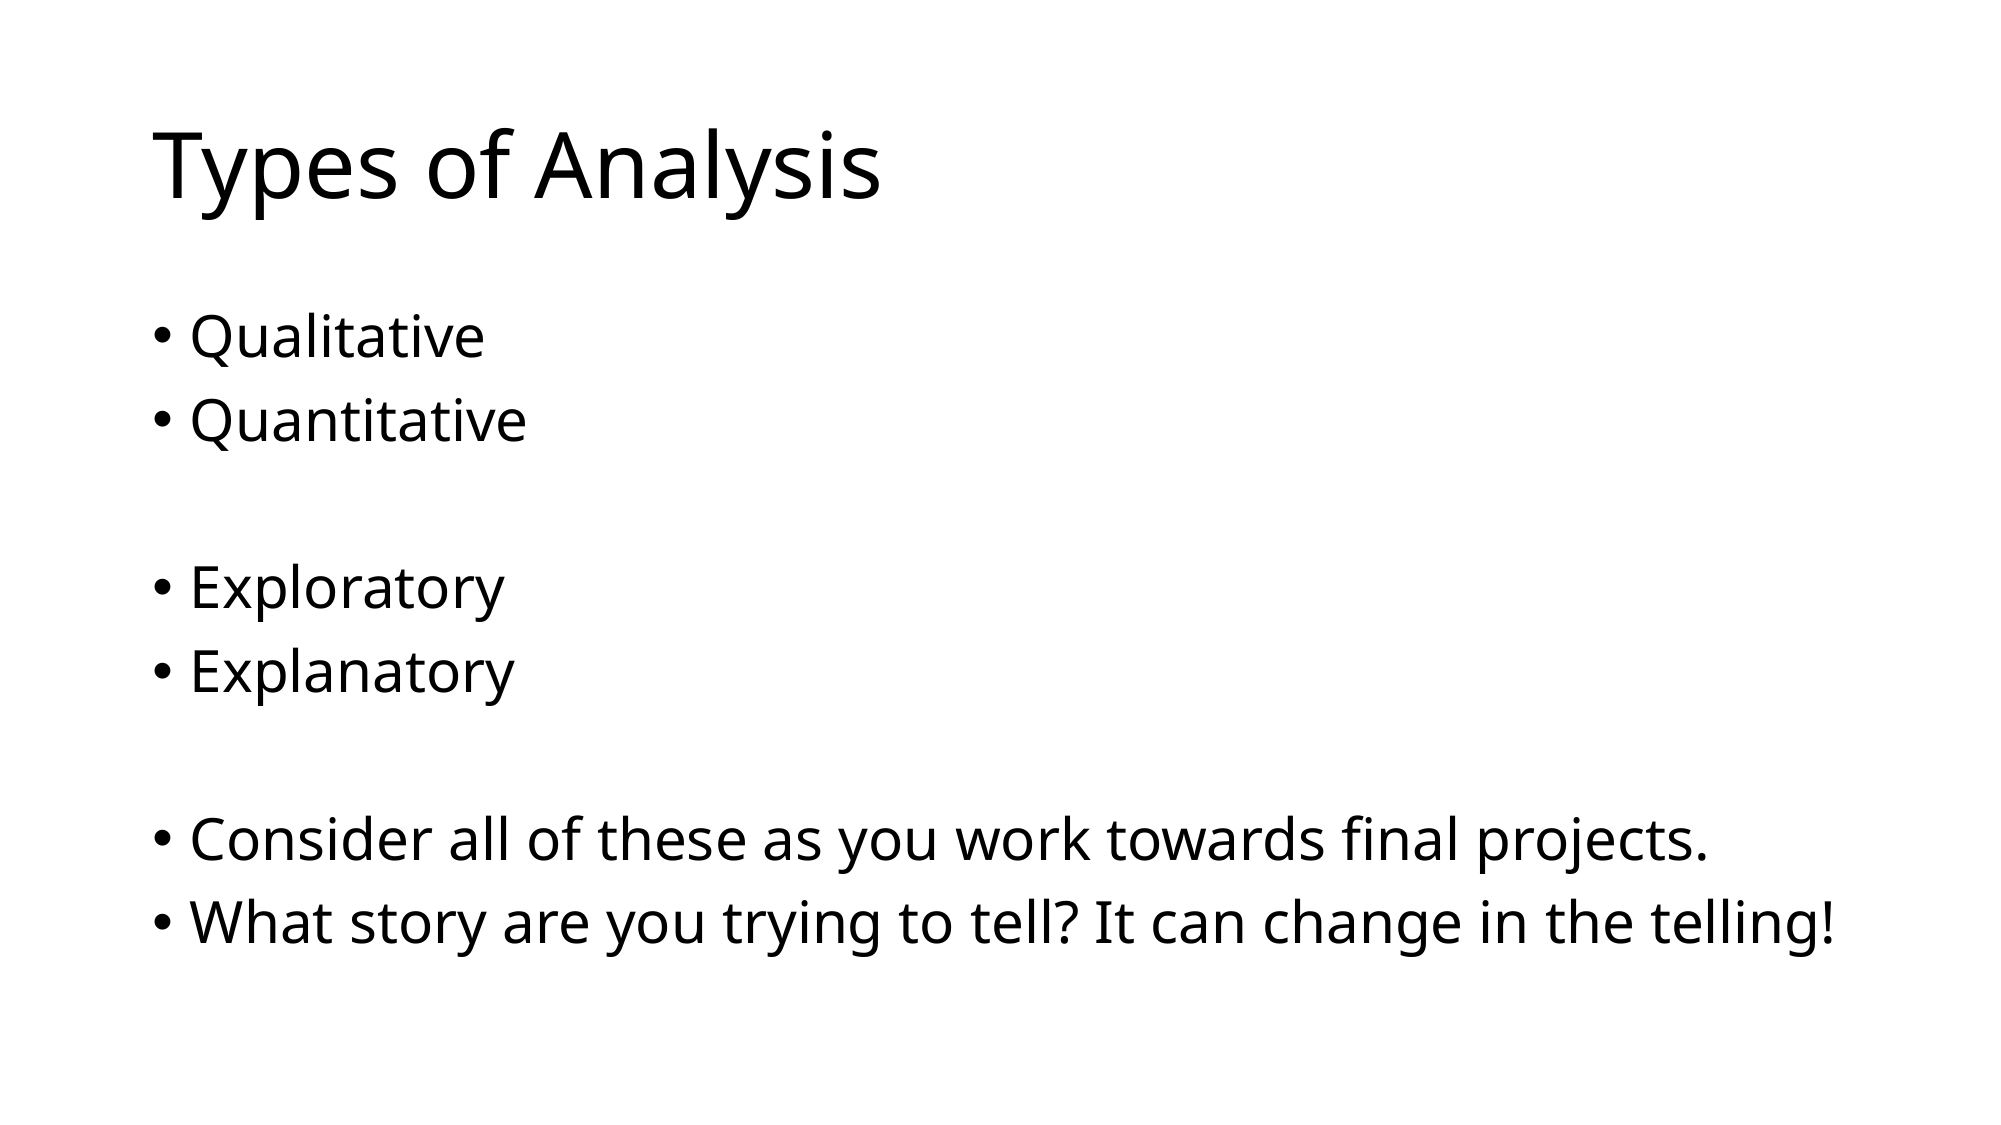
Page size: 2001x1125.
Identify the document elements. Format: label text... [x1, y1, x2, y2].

title Types of Analysis [137, 59, 1863, 278]
list Qualitative Quantitative Exploratory Explanatory Consider all of these as you work towards final projects. What story are you trying to tell? It can change in the telling! [137, 299, 1863, 1014]
